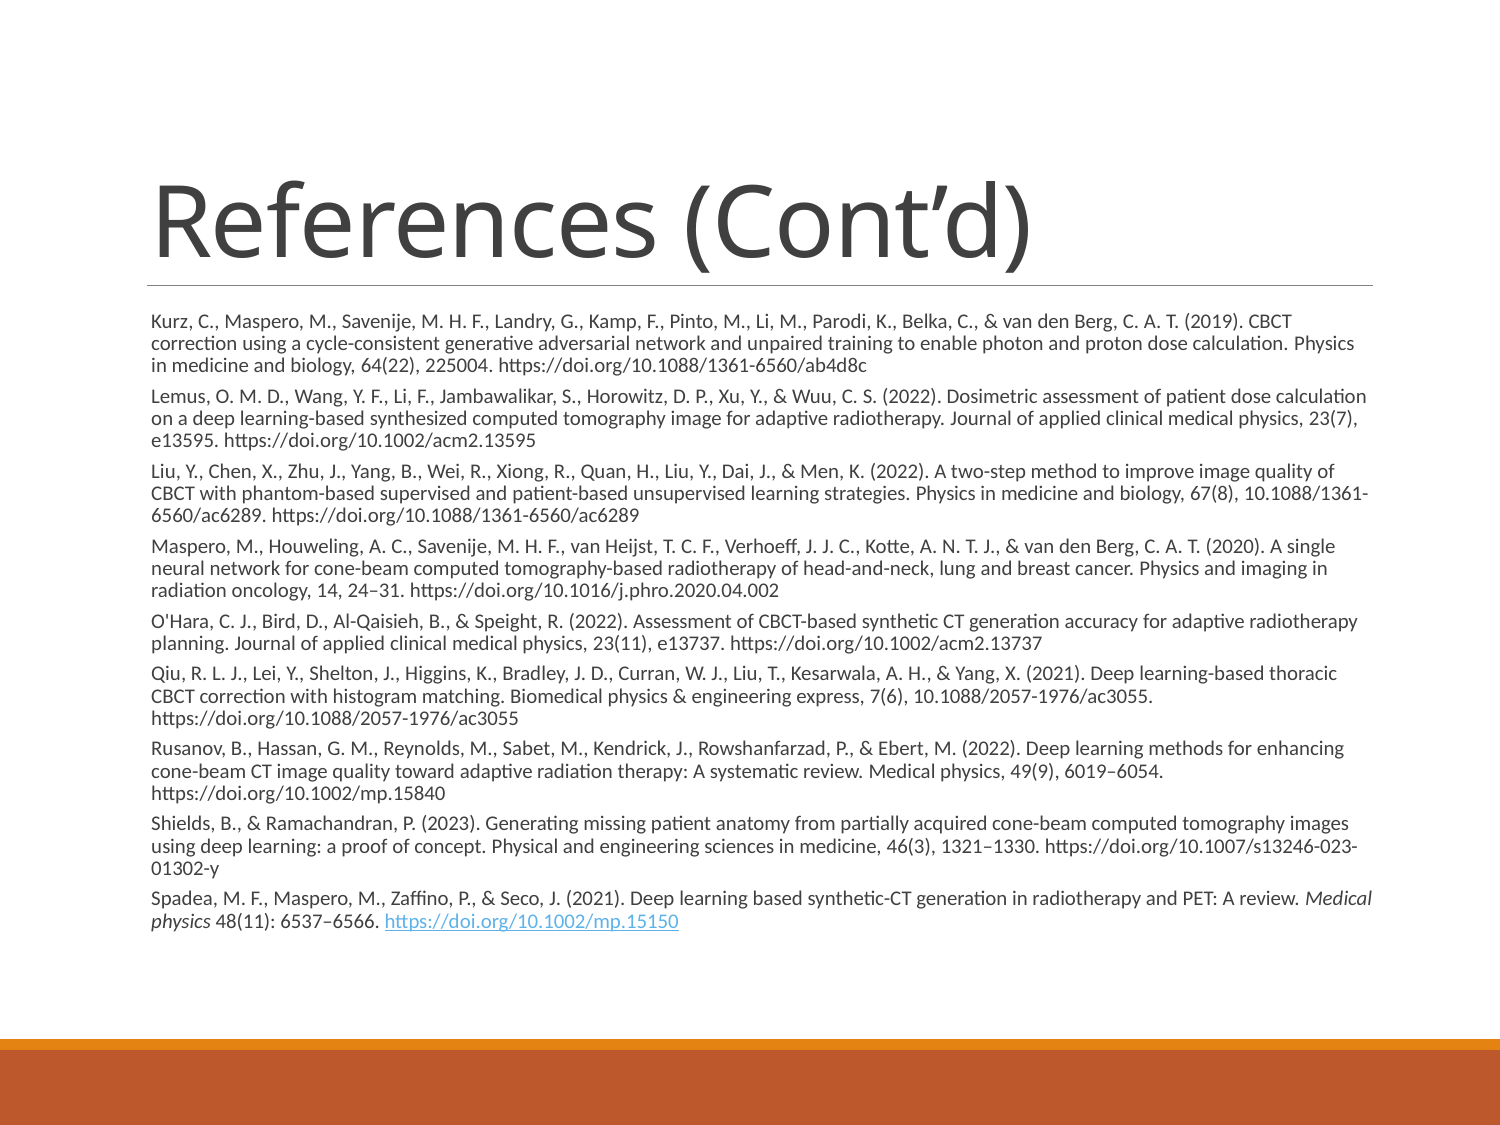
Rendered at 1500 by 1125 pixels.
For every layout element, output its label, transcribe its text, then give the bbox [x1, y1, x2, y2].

title References (Cont’d) [135, 47, 1373, 285]
list Kurz, C., Maspero, M., Savenije, M. H. F., Landry, G., Kamp, F., Pinto, M., Li, M., Parodi, K., Belka, C., & van den Berg, C. A. T. (2019). CBCT correction using a cycle-consistent generative adversarial network and unpaired training to enable photon and proton dose calculation. Physics in medicine and biology, 64(22), 225004. https://doi.org/10.1088/1361-6560/ab4d8c Lemus, O. M. D., Wang, Y. F., Li, F., Jambawalikar, S., Horowitz, D. P., Xu, Y., & Wuu, C. S. (2022). Dosimetric assessment of patient dose calculation on a deep learning-based synthesized computed tomography image for adaptive radiotherapy. Journal of applied clinical medical physics, 23(7), e13595. https://doi.org/10.1002/acm2.13595 Liu, Y., Chen, X., Zhu, J., Yang, B., Wei, R., Xiong, R., Quan, H., Liu, Y., Dai, J., & Men, K. (2022). A two-step method to improve image quality of CBCT with phantom-based supervised and patient-based unsupervised learning strategies. Physics in medicine and biology, 67(8), 10.1088/1361-6560/ac6289. https://doi.org/10.1088/1361-6560/ac6289 Maspero, M., Houweling, A. C., Savenije, M. H. F., van Heijst, T. C. F., Verhoeff, J. J. C., Kotte, A. N. T. J., & van den Berg, C. A. T. (2020). A single neural network for cone-beam computed tomography-based radiotherapy of head-and-neck, lung and breast cancer. Physics and imaging in radiation oncology, 14, 24–31. https://doi.org/10.1016/j.phro.2020.04.002 O'Hara, C. J., Bird, D., Al-Qaisieh, B., & Speight, R. (2022). Assessment of CBCT-based synthetic CT generation accuracy for adaptive radiotherapy planning. Journal of applied clinical medical physics, 23(11), e13737. https://doi.org/10.1002/acm2.13737 Qiu, R. L. J., Lei, Y., Shelton, J., Higgins, K., Bradley, J. D., Curran, W. J., Liu, T., Kesarwala, A. H., & Yang, X. (2021). Deep learning-based thoracic CBCT correction with histogram matching. Biomedical physics & engineering express, 7(6), 10.1088/2057-1976/ac3055. https://doi.org/10.1088/2057-1976/ac3055 Rusanov, B., Hassan, G. M., Reynolds, M., Sabet, M., Kendrick, J., Rowshanfarzad, P., & Ebert, M. (2022). Deep learning methods for enhancing cone-beam CT image quality toward adaptive radiation therapy: A systematic review. Medical physics, 49(9), 6019–6054. https://doi.org/10.1002/mp.15840 Shields, B., & Ramachandran, P. (2023). Generating missing patient anatomy from partially acquired cone-beam computed tomography images using deep learning: a proof of concept. Physical and engineering sciences in medicine, 46(3), 1321–1330. https://doi.org/10.1007/s13246-023-01302-y Spadea, M. F., Maspero, M., Zaffino, P., & Seco, J. (2021). Deep learning based synthetic-CT generation in radiotherapy and PET: A review. Medical physics 48(11): 6537–6566. https://doi.org/10.1002/mp.15150 [135, 302, 1373, 963]
